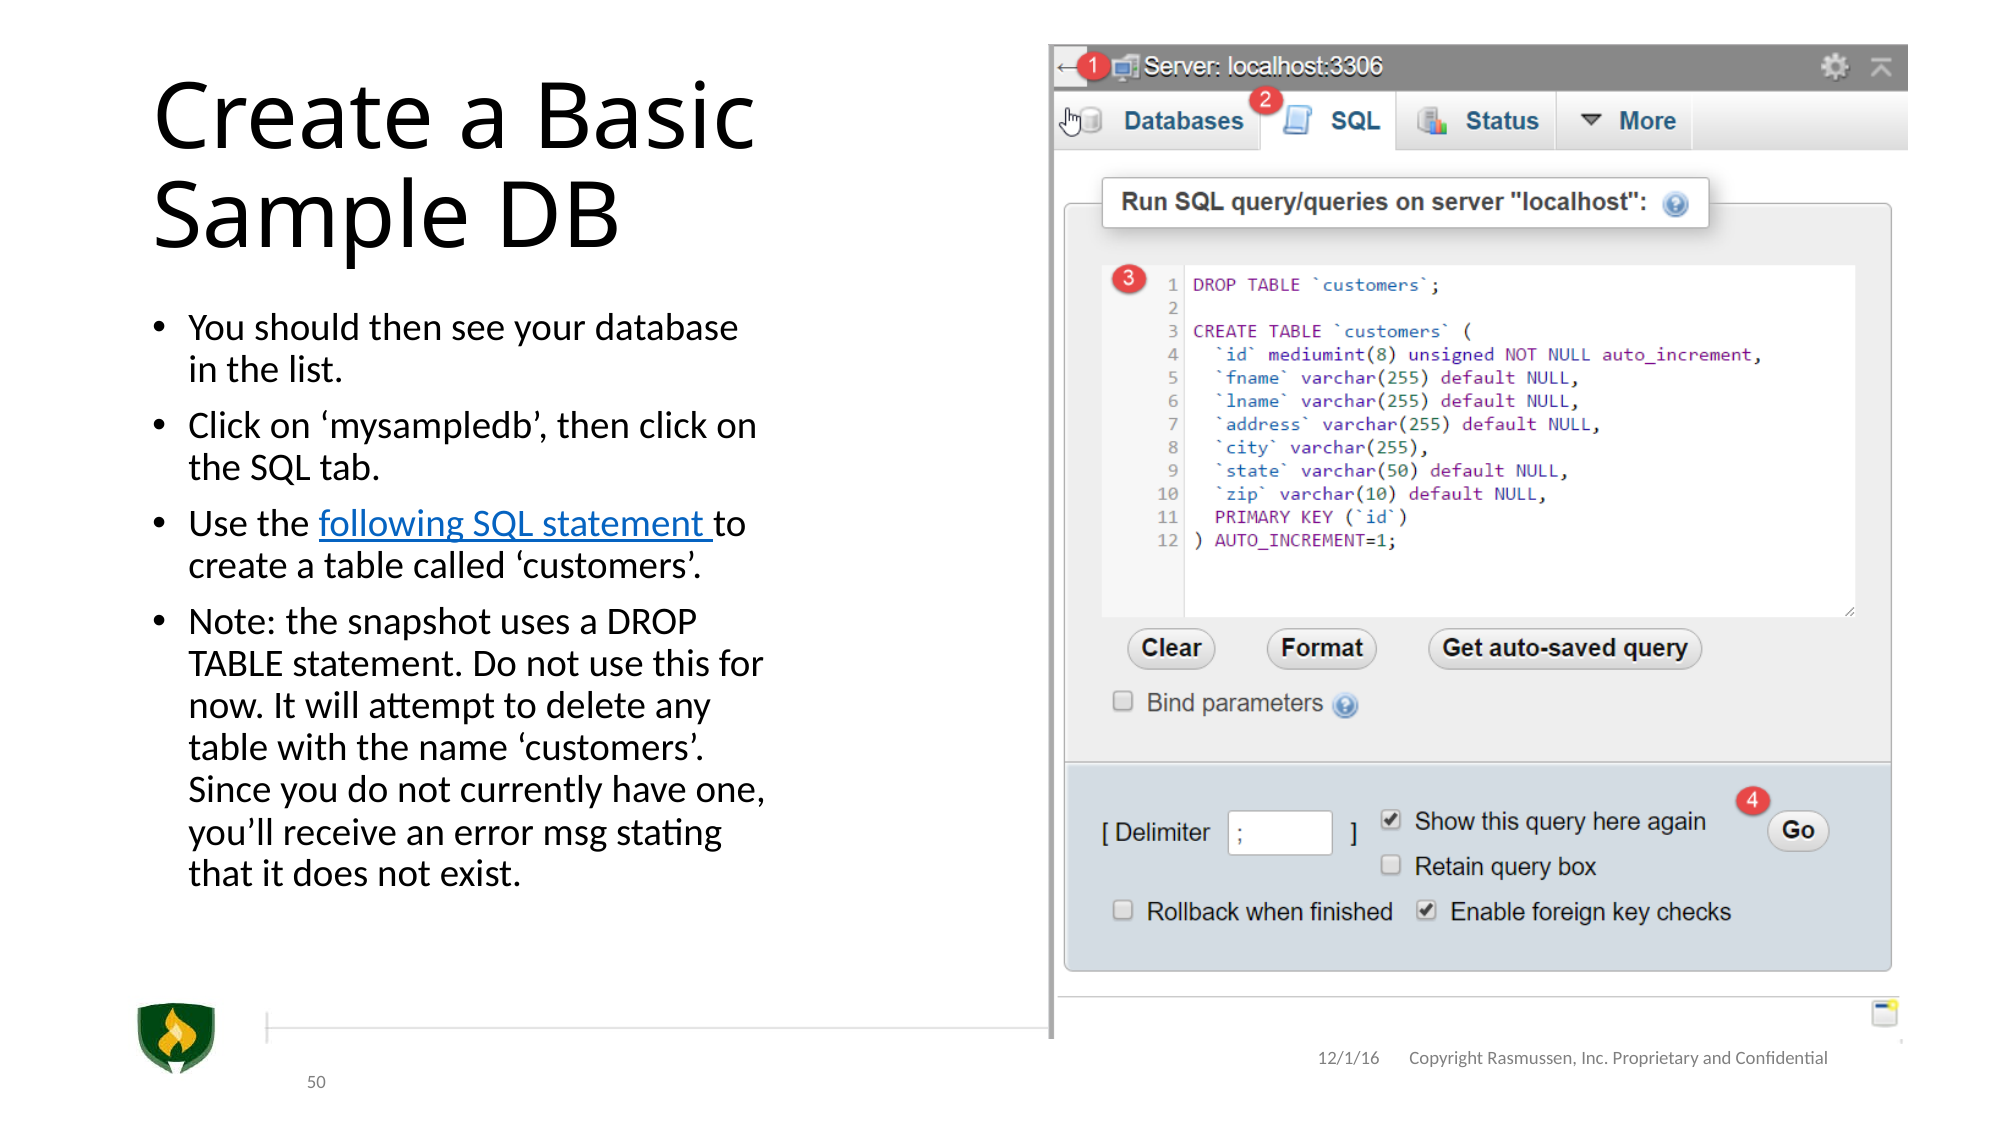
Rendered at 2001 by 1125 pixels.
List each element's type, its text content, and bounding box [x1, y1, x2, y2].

text_box 50 [291, 1062, 372, 1125]
title Create a Basic Sample DB [137, 59, 902, 278]
list You should then see your database in the list. Click on ‘mysampledb’, then click on the SQL tab. Use the following SQL statement to create a table called ‘customers’. Note: the snapshot uses a DROP TABLE statement. Do not use this for now. It will attempt to delete any table with the name ‘customers’. Since you do not currently have one, you’ll receive an error msg stating that it does not exist. [137, 299, 785, 937]
picture [0, 0, 2001, 1125]
text_box 12/1/16 Copyright Rasmussen, Inc. Proprietary and Confidential [1192, 1039, 1843, 1099]
